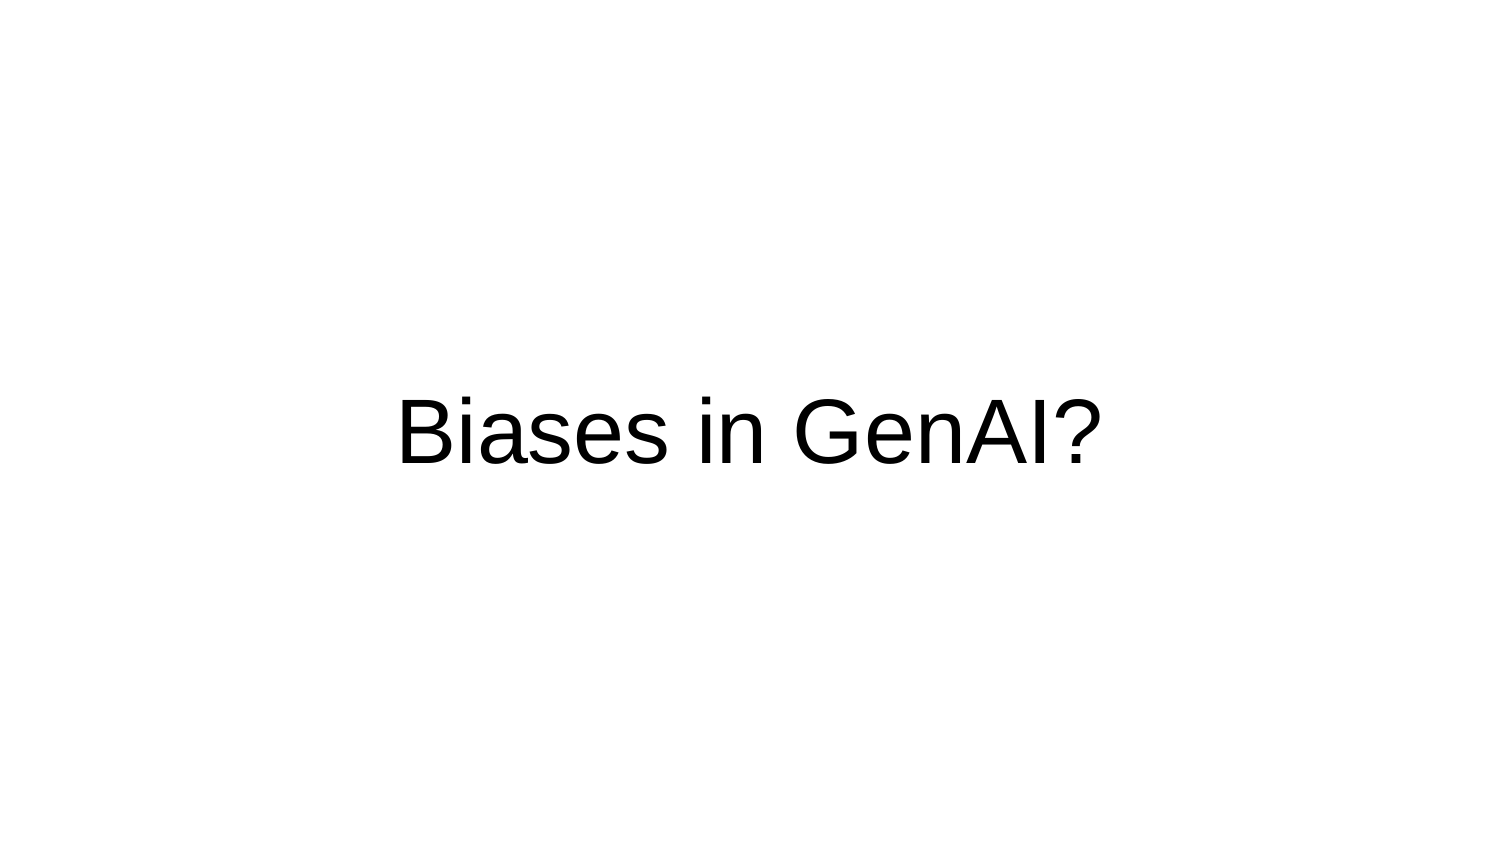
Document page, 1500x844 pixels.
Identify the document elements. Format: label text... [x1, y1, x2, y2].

title Biases in GenAI? [51, 356, 1449, 451]
